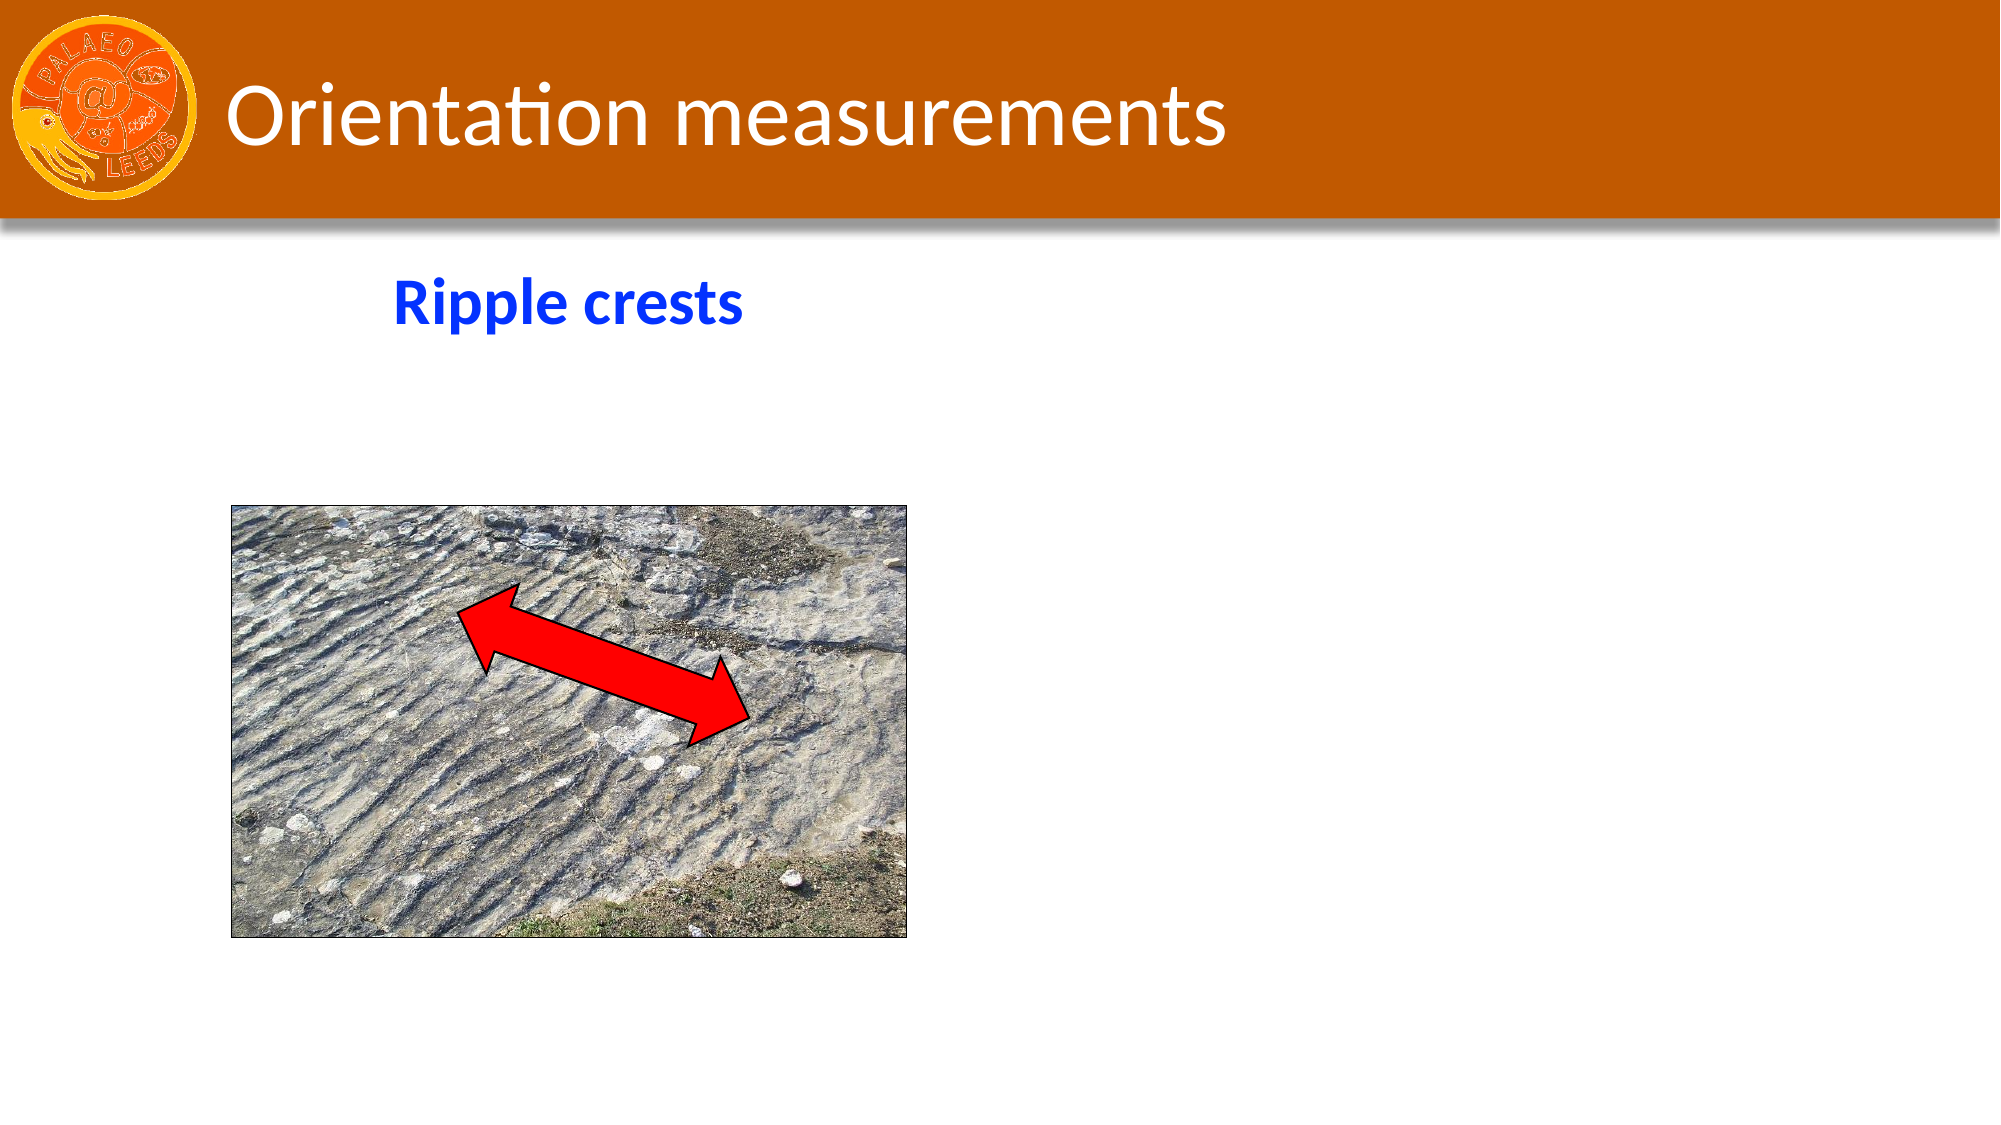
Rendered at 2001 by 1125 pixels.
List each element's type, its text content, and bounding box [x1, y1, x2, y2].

picture [11, 15, 197, 200]
text_box [0, 0, 2000, 219]
text_box Orientation measurements [210, 17, 2000, 201]
picture [231, 505, 907, 938]
text_box Ripple crests [378, 250, 760, 345]
